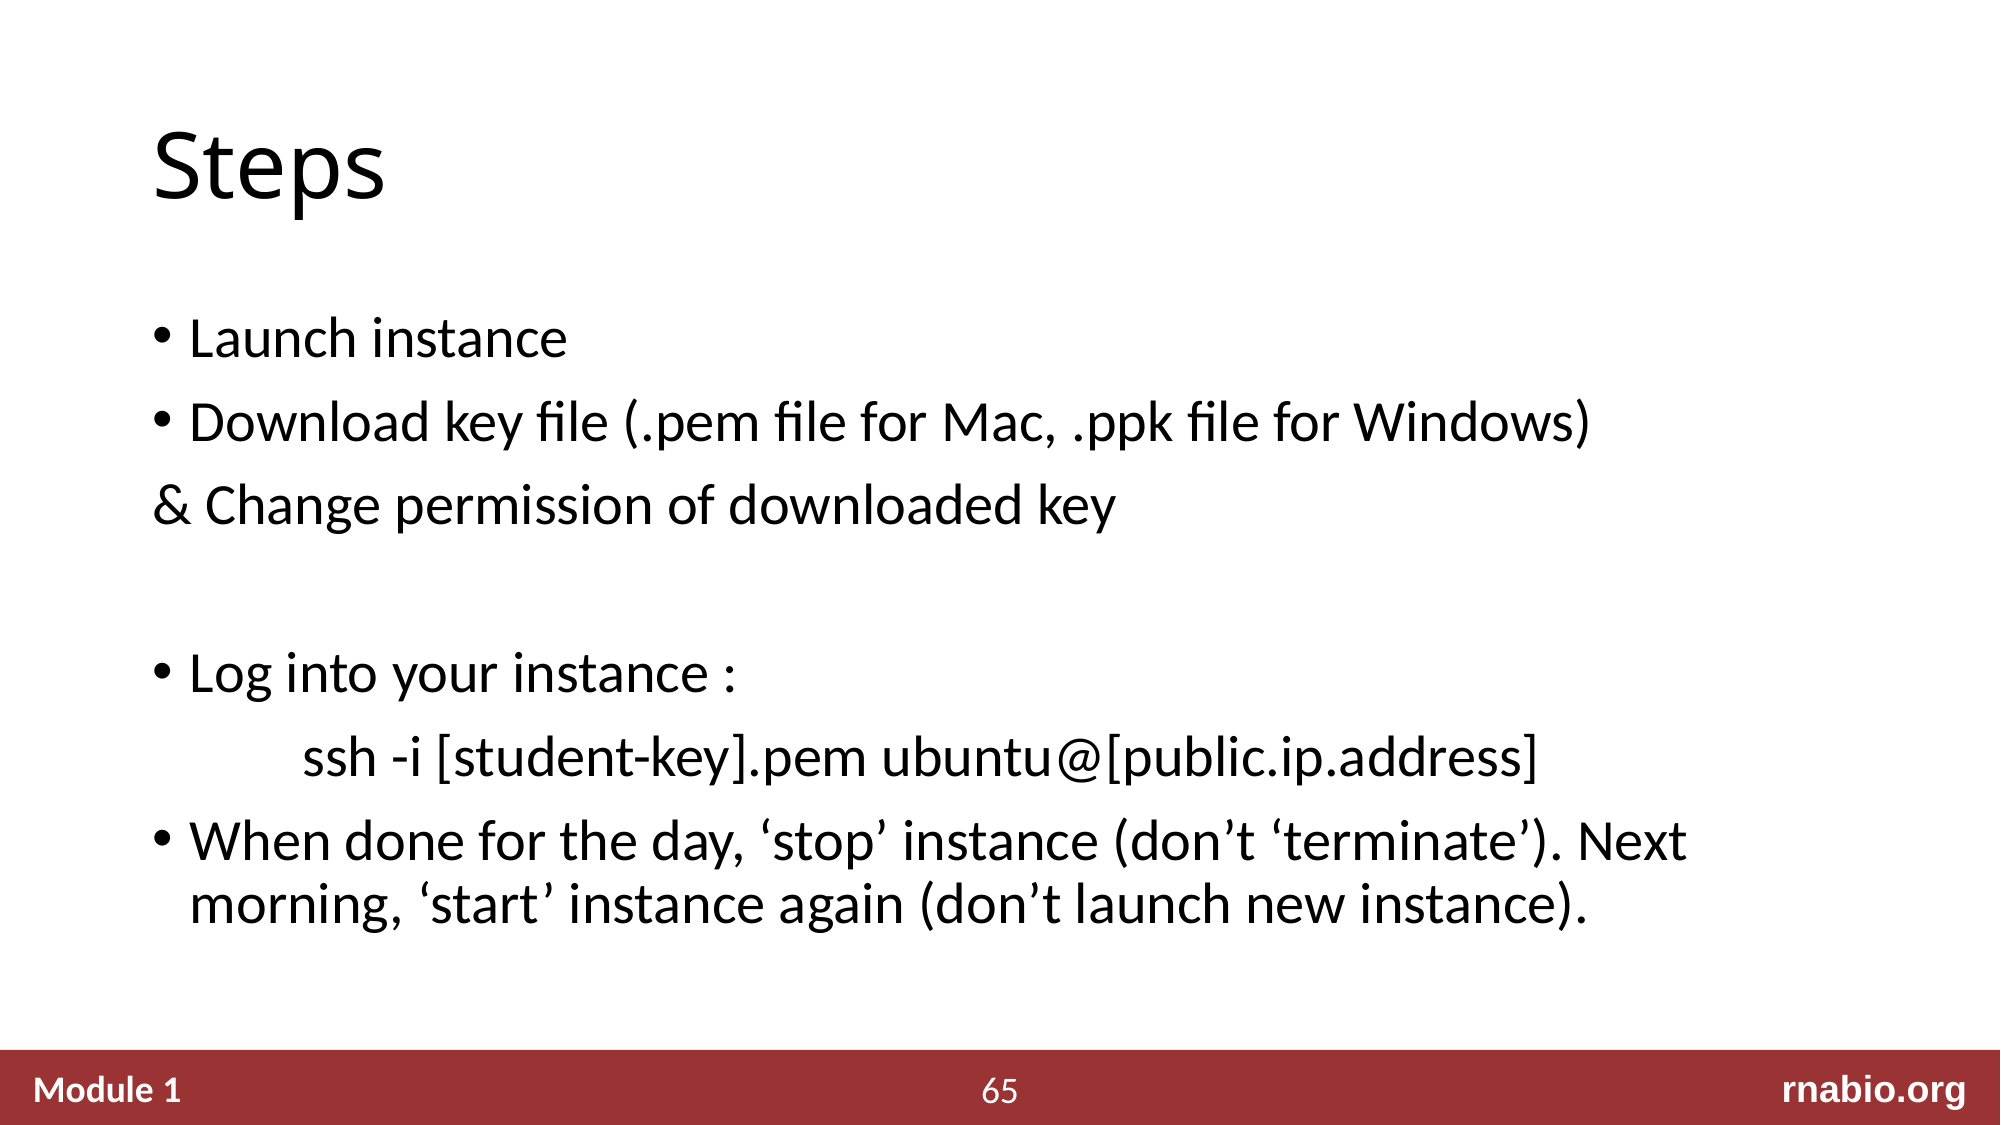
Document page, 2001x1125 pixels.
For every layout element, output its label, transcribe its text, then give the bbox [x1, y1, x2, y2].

list Launch instance Download key file (.pem file for Mac, .ppk file for Windows) & Change permission of downloaded key Log into your instance : ssh -i [student-key].pem ubuntu@[public.ip.address] When done for the day, ‘stop’ instance (don’t ‘terminate’). Next morning, ‘start’ instance again (don’t launch new instance). [137, 299, 1863, 1014]
title Steps [137, 59, 1863, 278]
